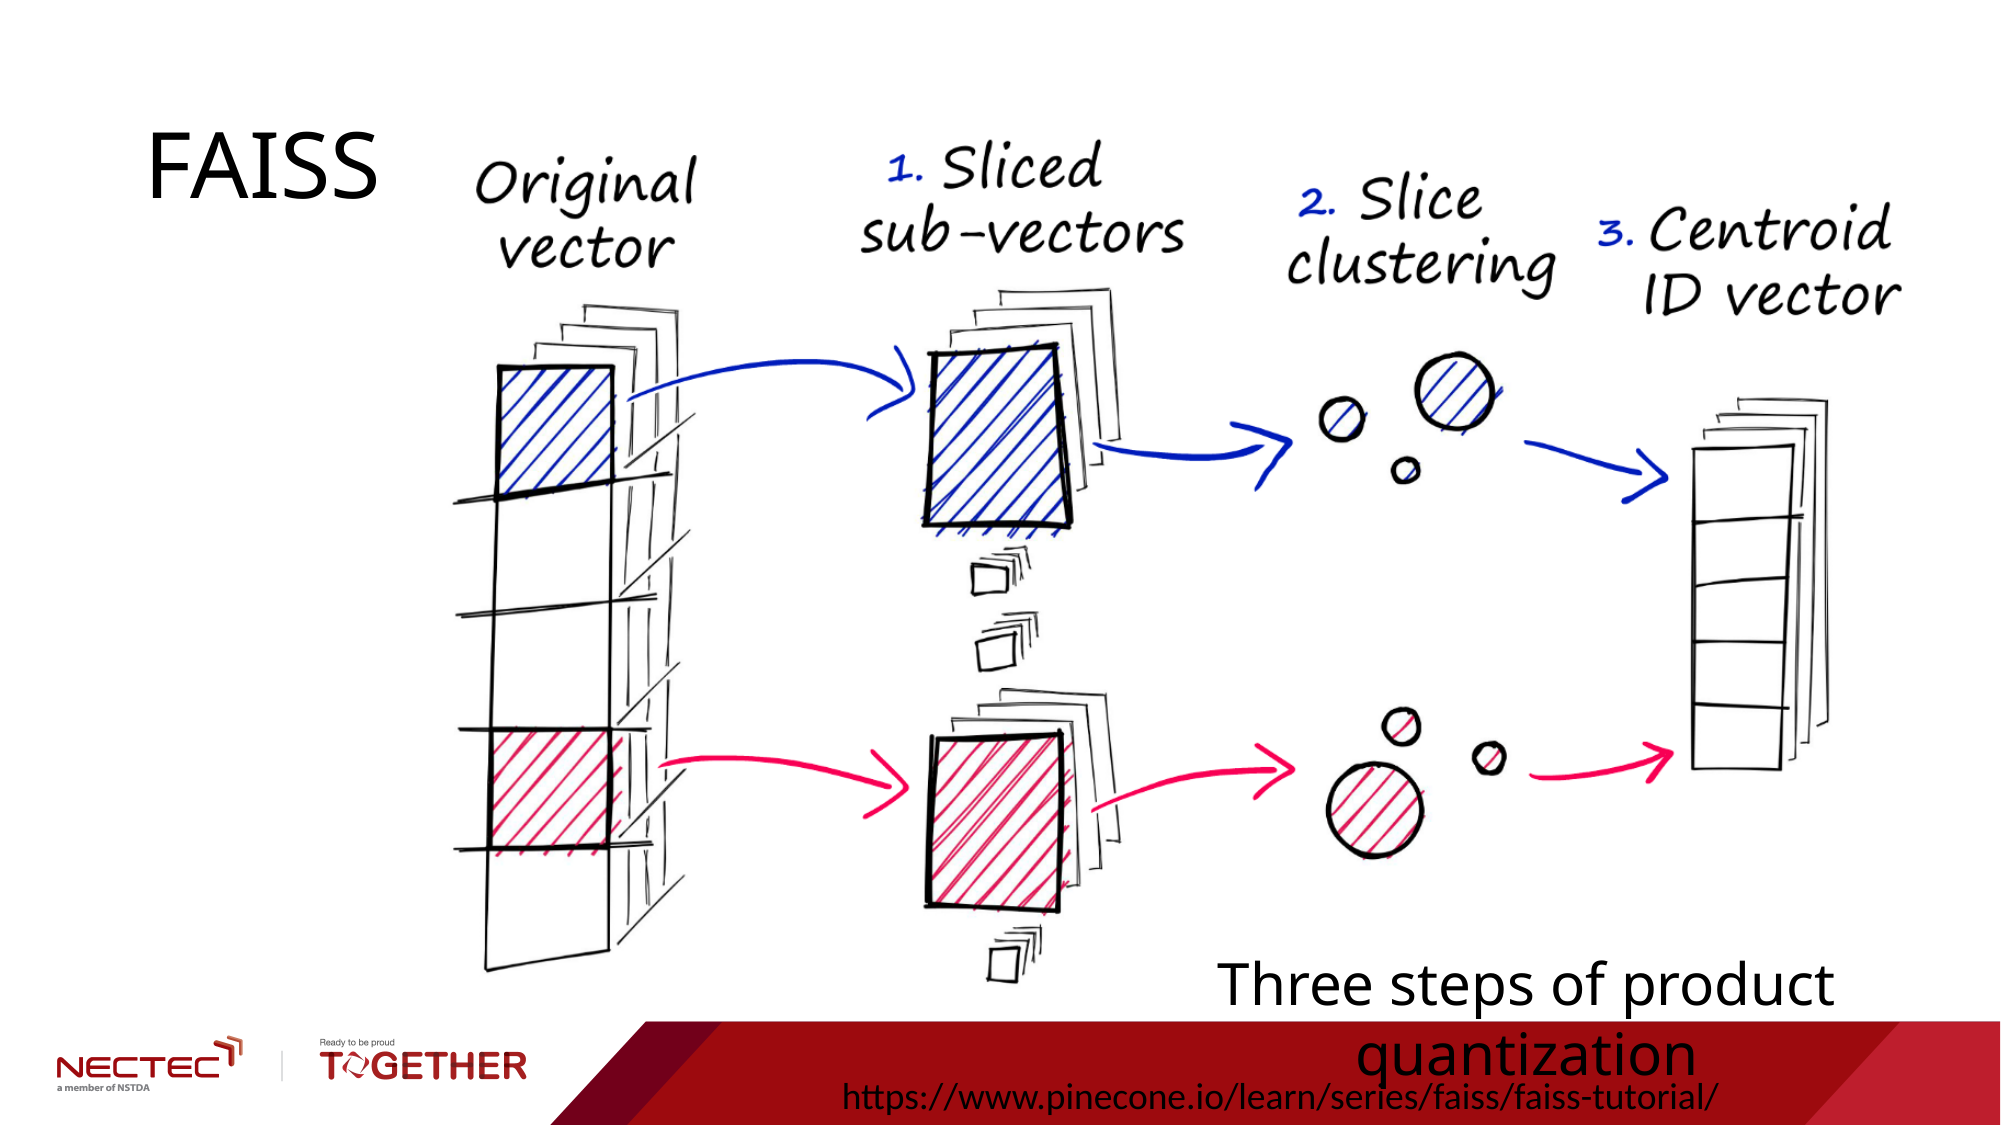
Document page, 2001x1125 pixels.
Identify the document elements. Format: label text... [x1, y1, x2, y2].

title FAISS [136, 59, 1863, 278]
picture [0, 0, 2001, 1125]
text_box https://www.pinecone.io/learn/series/faiss/faiss-tutorial/ [827, 1064, 1026, 1125]
text_box Three steps of product quantization [1026, 939, 2000, 1125]
